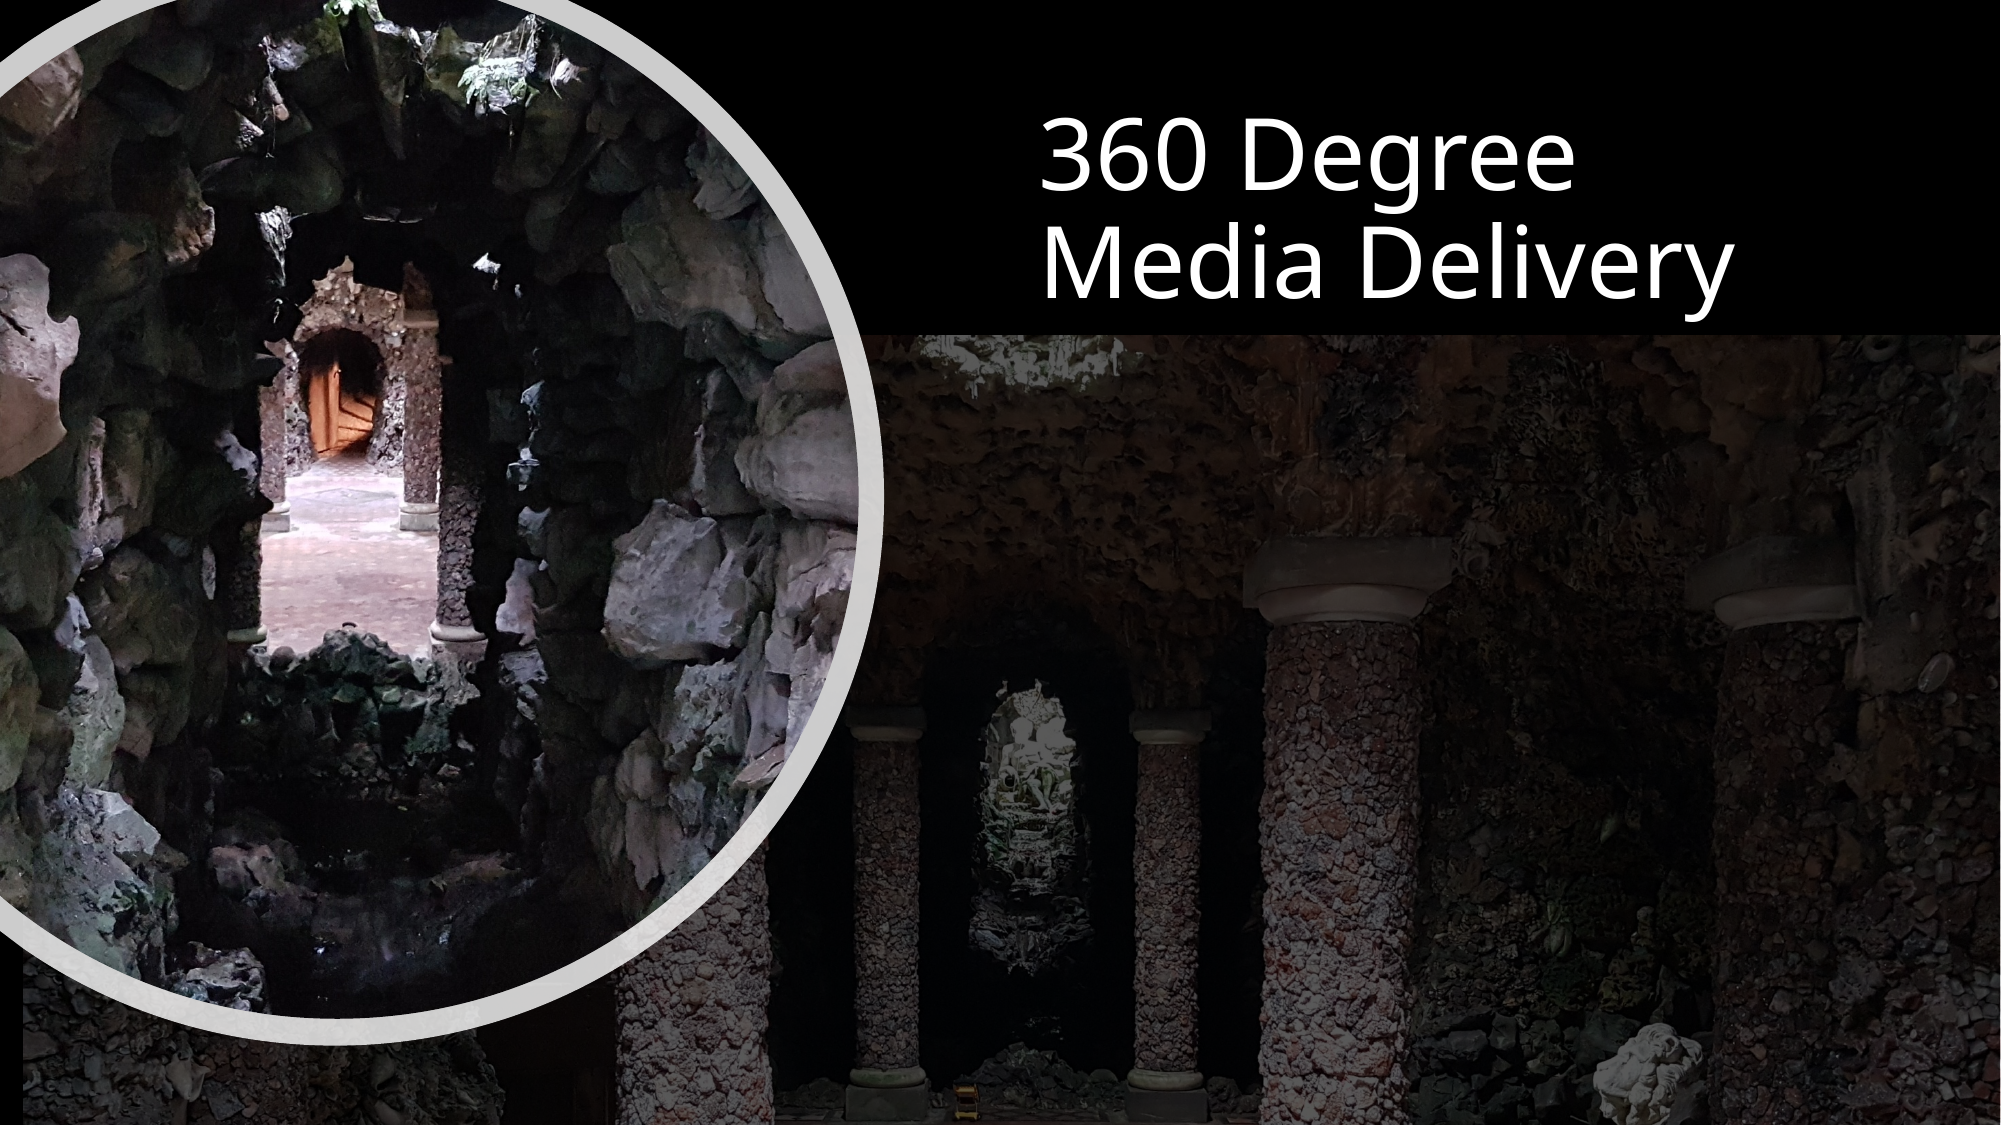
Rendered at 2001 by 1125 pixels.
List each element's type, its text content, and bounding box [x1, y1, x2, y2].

picture [0, 0, 2000, 1125]
title 360 Degree Media Delivery [1023, 97, 1897, 335]
